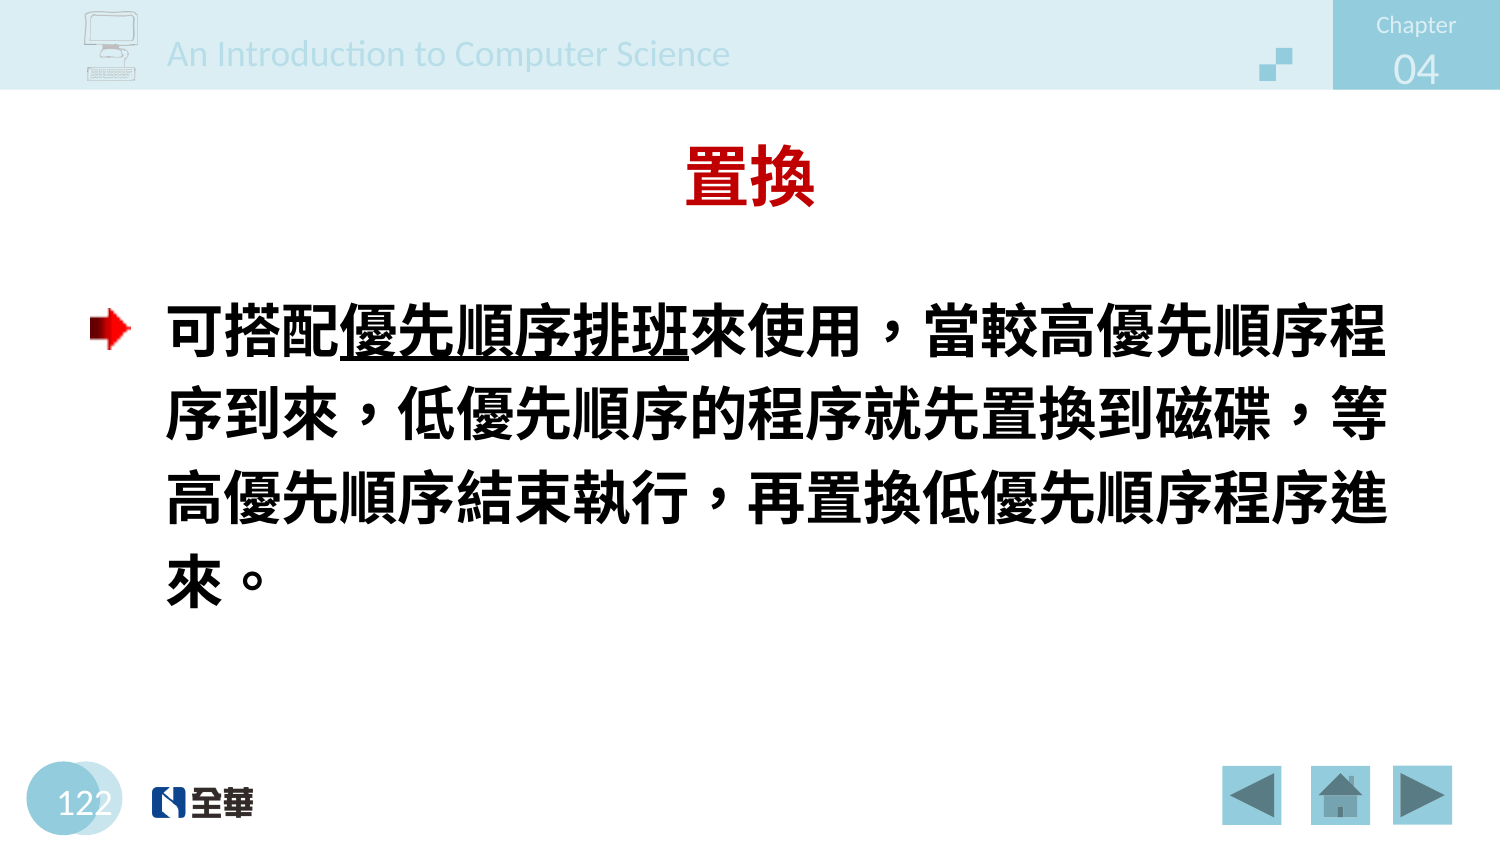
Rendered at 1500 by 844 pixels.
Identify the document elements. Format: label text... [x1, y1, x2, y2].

picture [90, 308, 131, 350]
list 可搭配優先順序排班來使用，當較高優先順序程序到來，低優先順序的程序就先置換到磁碟，等高優先順序結束執行，再置換低優先順序程序進來。 [75, 272, 1425, 754]
title 置換 [75, 104, 1425, 245]
picture [84, 11, 138, 81]
picture [152, 787, 253, 818]
